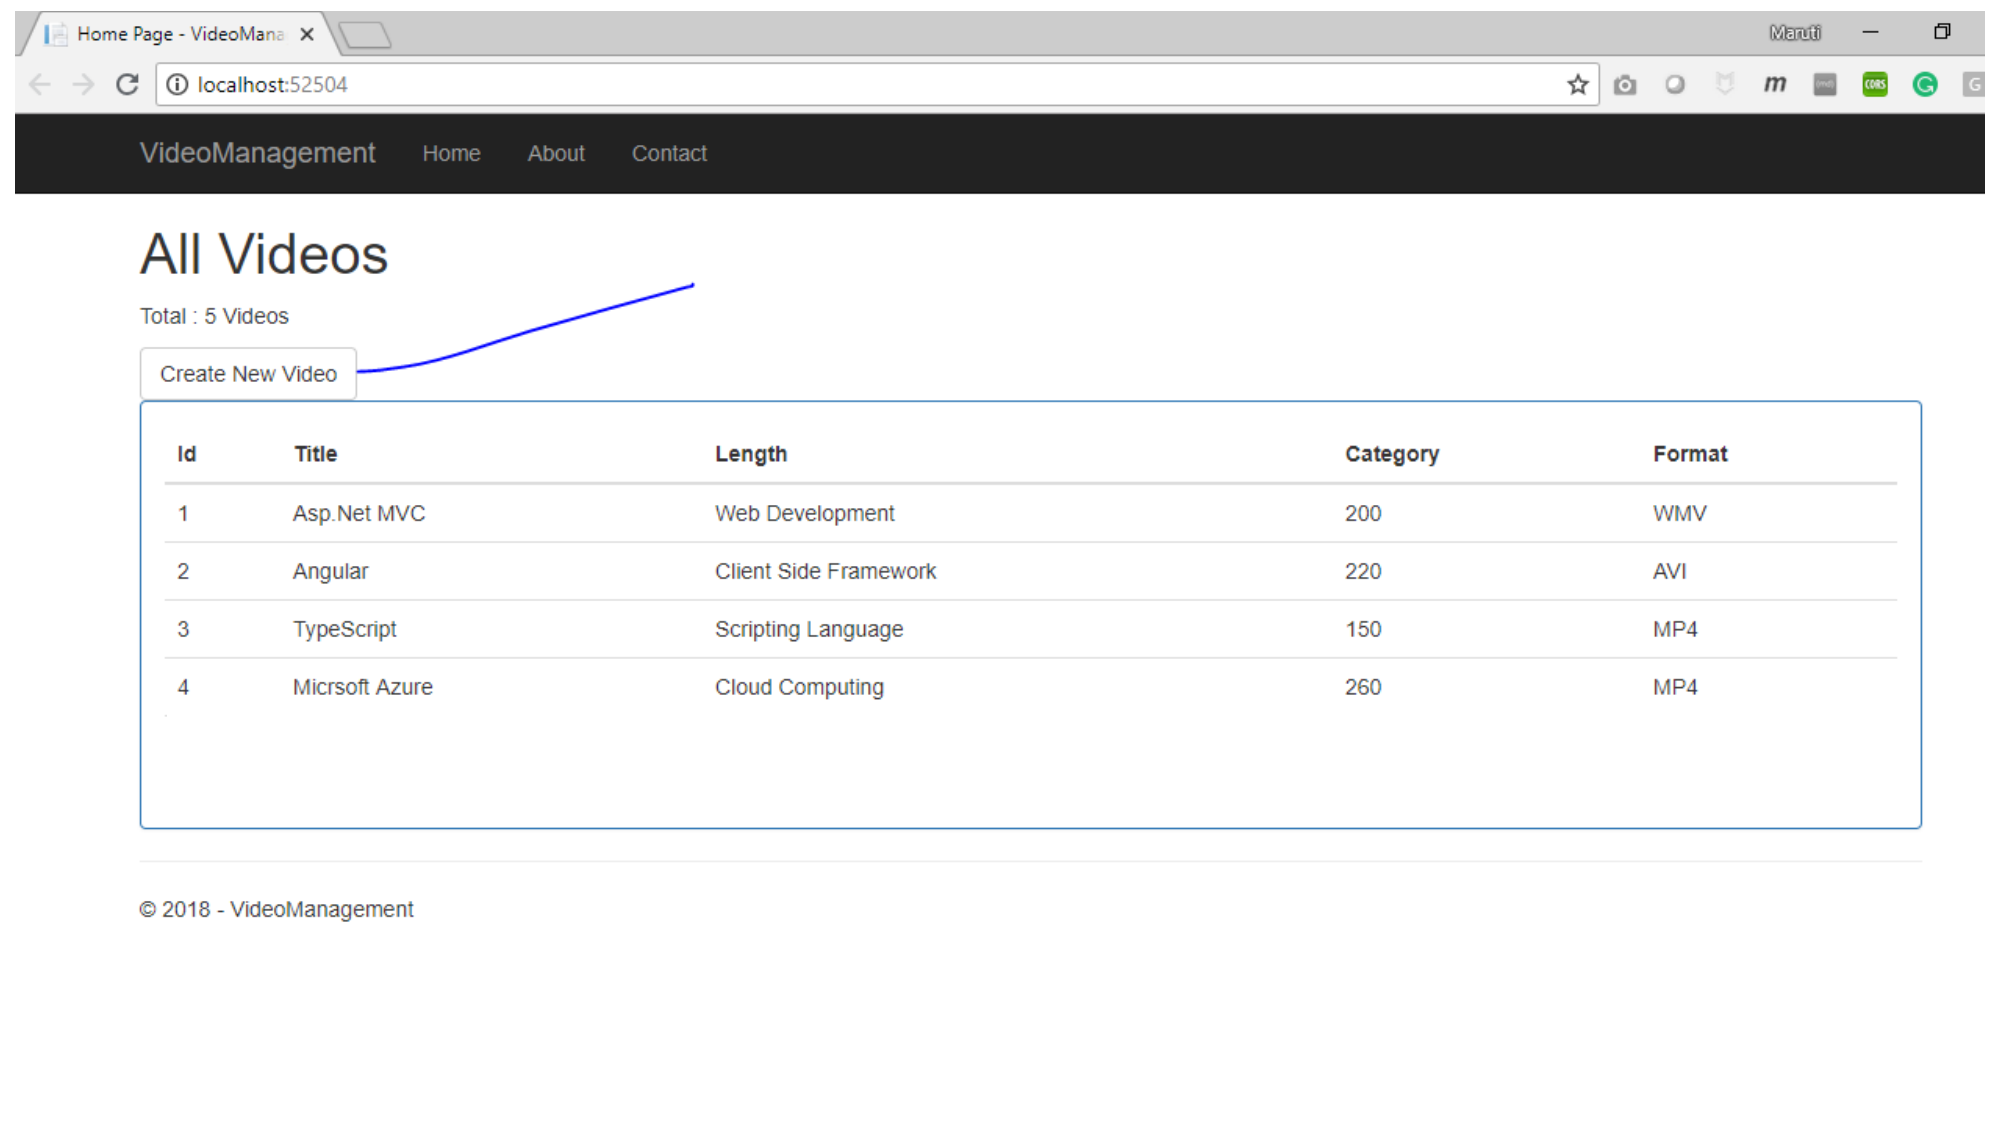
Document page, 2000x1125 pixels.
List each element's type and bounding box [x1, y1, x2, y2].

picture [15, 11, 1985, 997]
